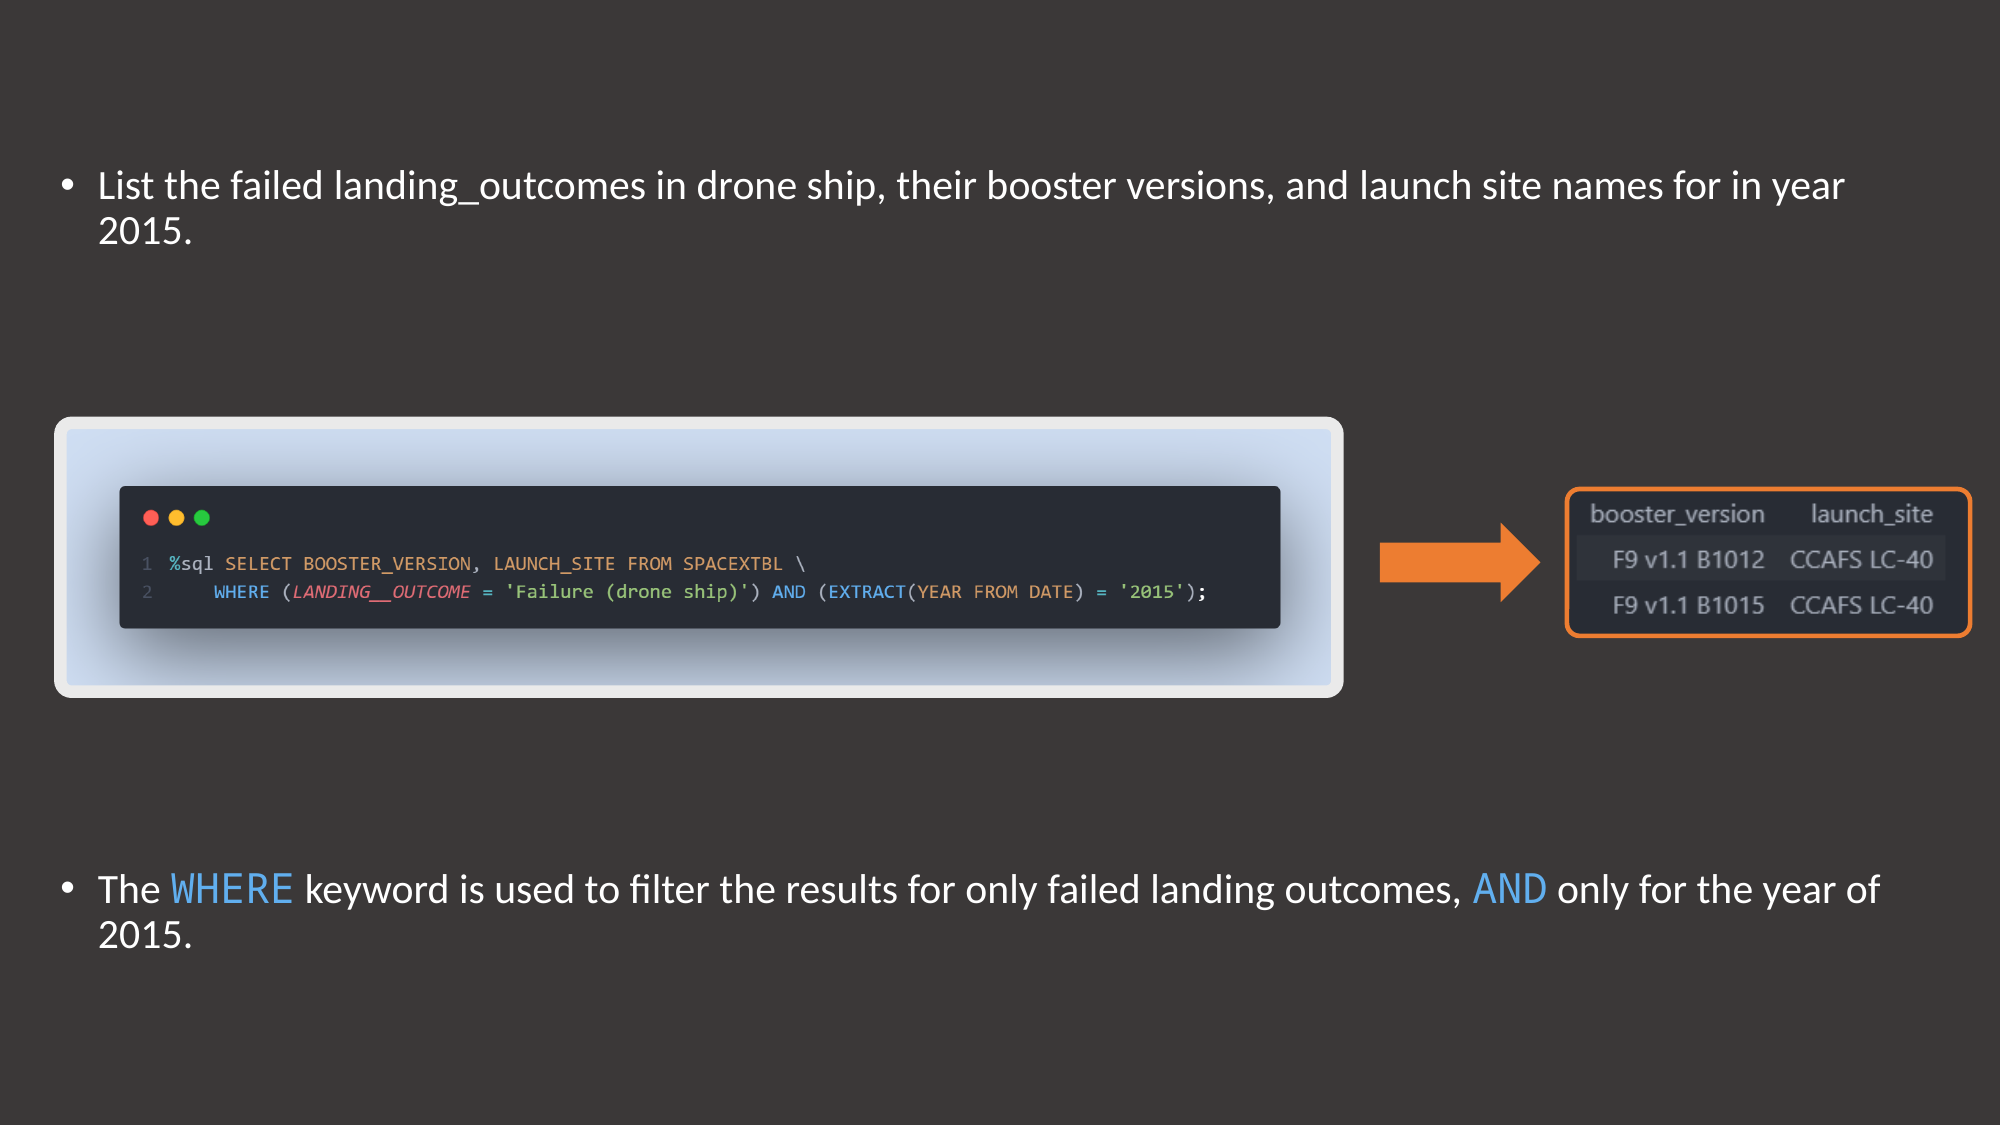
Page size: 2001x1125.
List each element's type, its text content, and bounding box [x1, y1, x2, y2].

picture [60, 422, 1338, 692]
picture [1566, 489, 1971, 636]
list List the failed landing_outcomes in drone ship, their booster versions, and launch site names for in year 2015. The WHERE keyword is used to filter the results for only failed landing outcomes, AND only for the year of 2015. [45, 156, 1917, 969]
text_box [1378, 520, 1542, 605]
